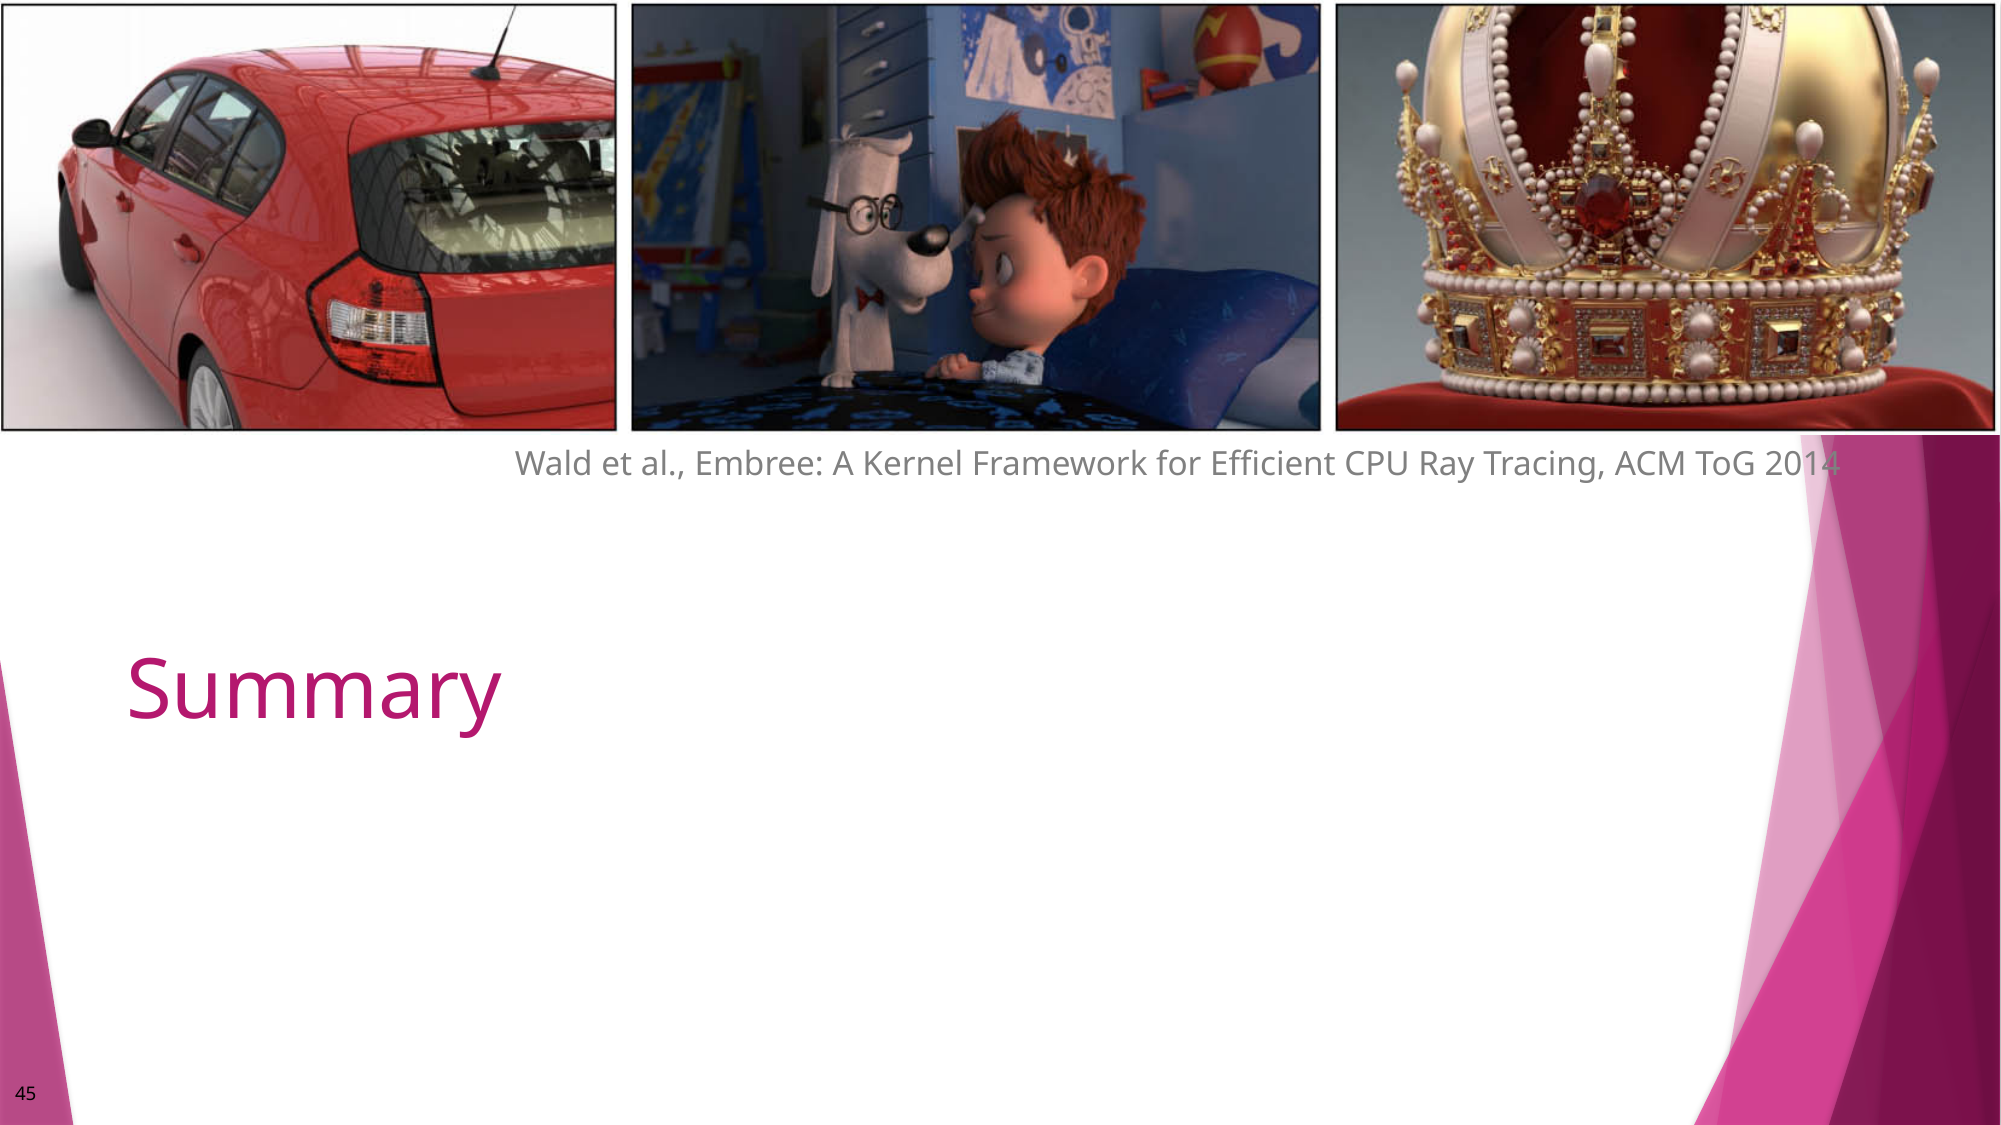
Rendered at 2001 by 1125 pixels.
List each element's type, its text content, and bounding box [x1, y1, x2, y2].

text_box Wald et al., Embree: A Kernel Framework for Efficient CPU Ray Tracing, ACM ToG 2014 [500, 447, 2000, 490]
title Summary [111, 447, 1522, 743]
picture [0, 0, 2000, 436]
slide_number 45 [0, 1063, 113, 1124]
